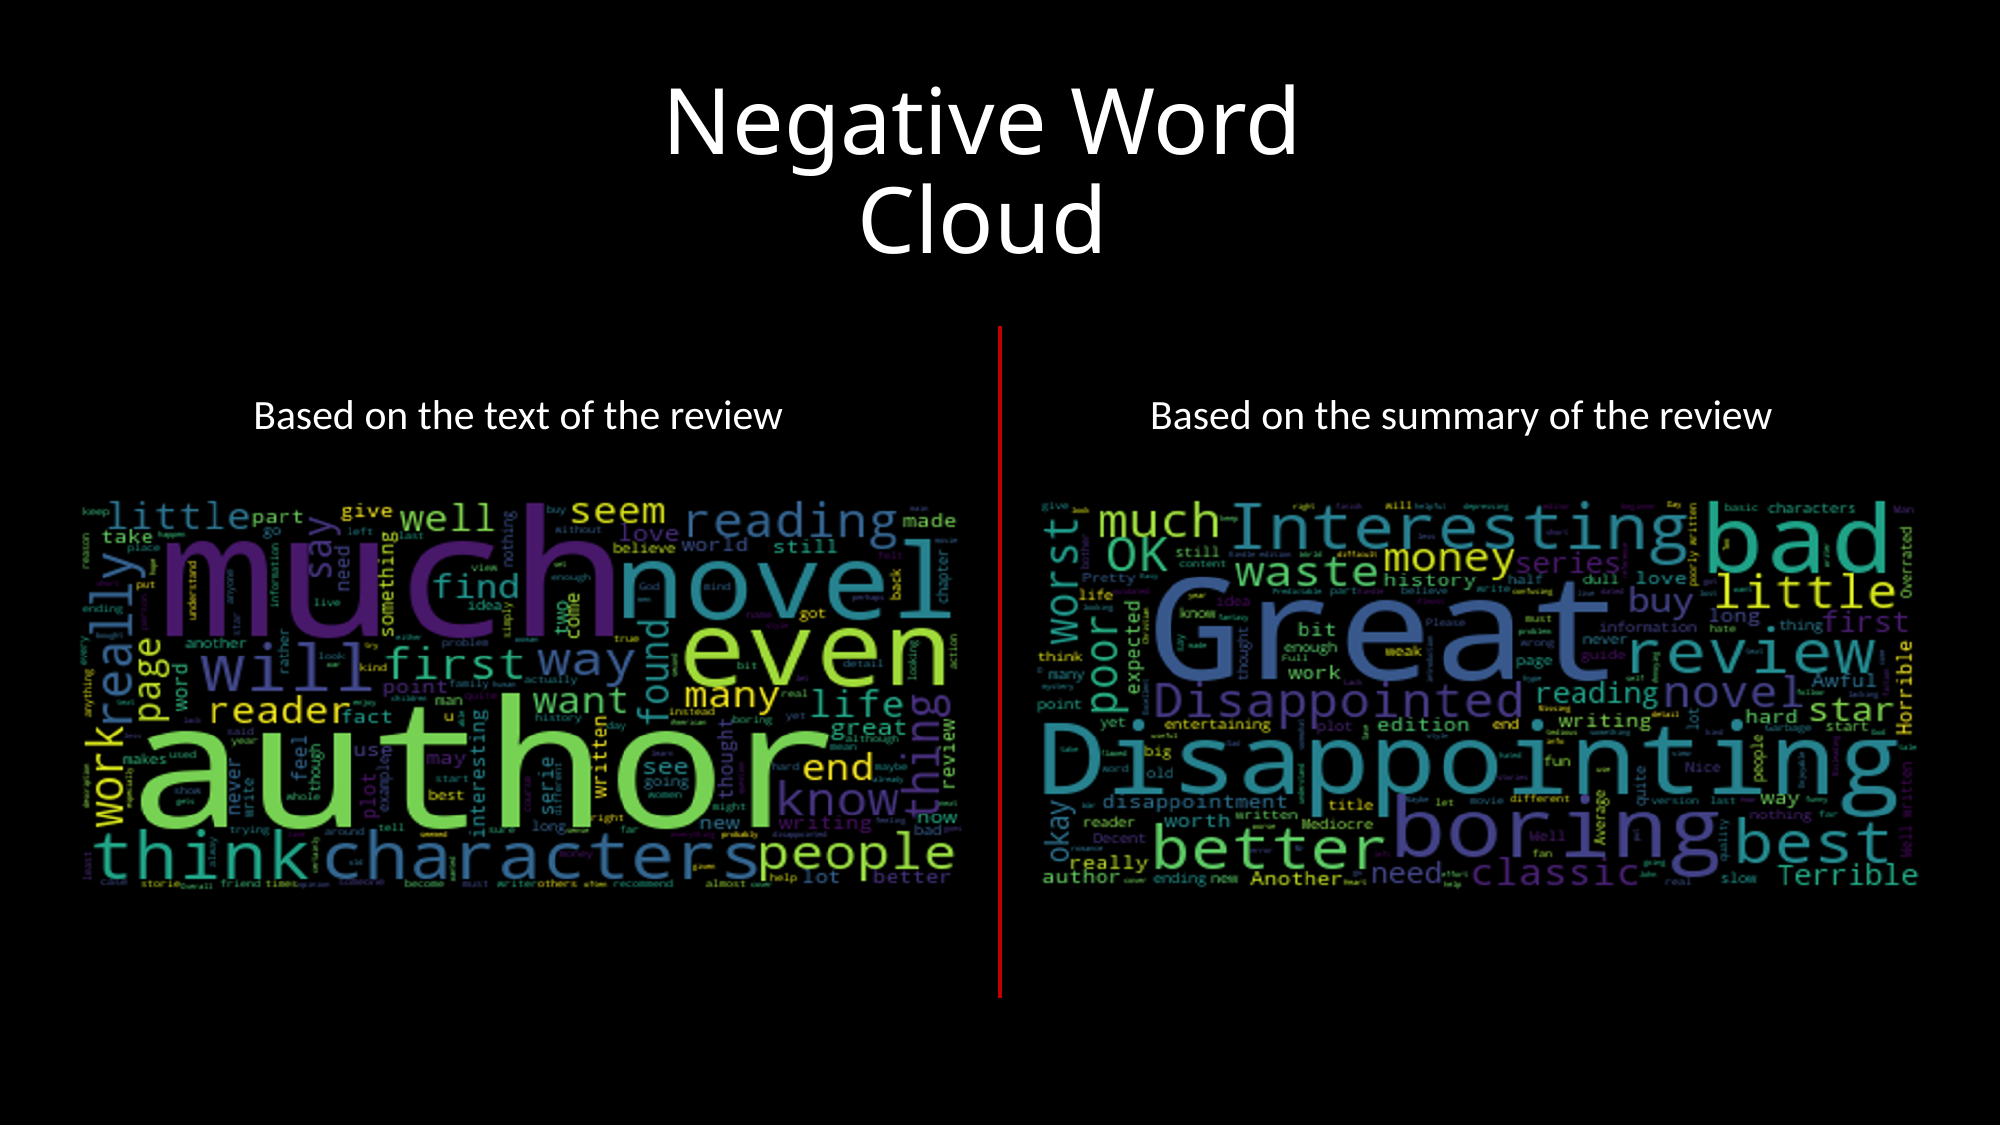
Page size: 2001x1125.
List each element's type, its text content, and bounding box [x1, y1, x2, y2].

text_box Based on the text of the review [238, 380, 804, 446]
picture [78, 499, 965, 894]
text_box Based on the summary of the review [1135, 380, 1822, 446]
title Negative Word Cloud [563, 65, 1402, 284]
picture [1035, 499, 1922, 894]
